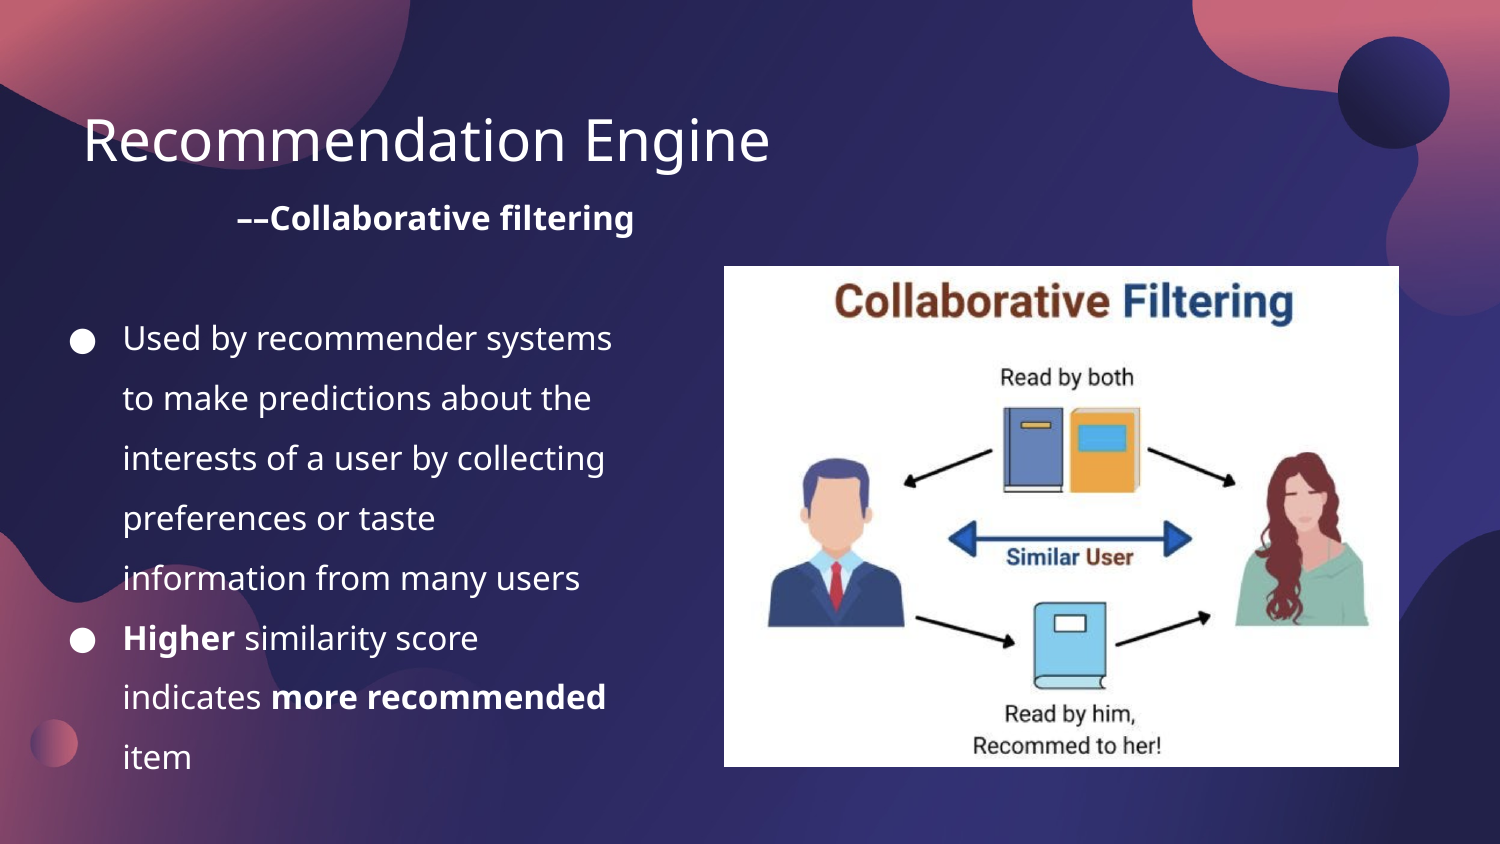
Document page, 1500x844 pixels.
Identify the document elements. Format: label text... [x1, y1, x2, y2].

text_box Used by recommender systems to make predictions about the interests of a user by collecting preferences or taste information from many users Higher similarity score indicates more recommended item [32, 282, 630, 783]
text_box ––Collaborative filtering [221, 182, 770, 256]
picture [0, 0, 1500, 844]
text_box Recommendation Engine [67, 88, 1331, 183]
